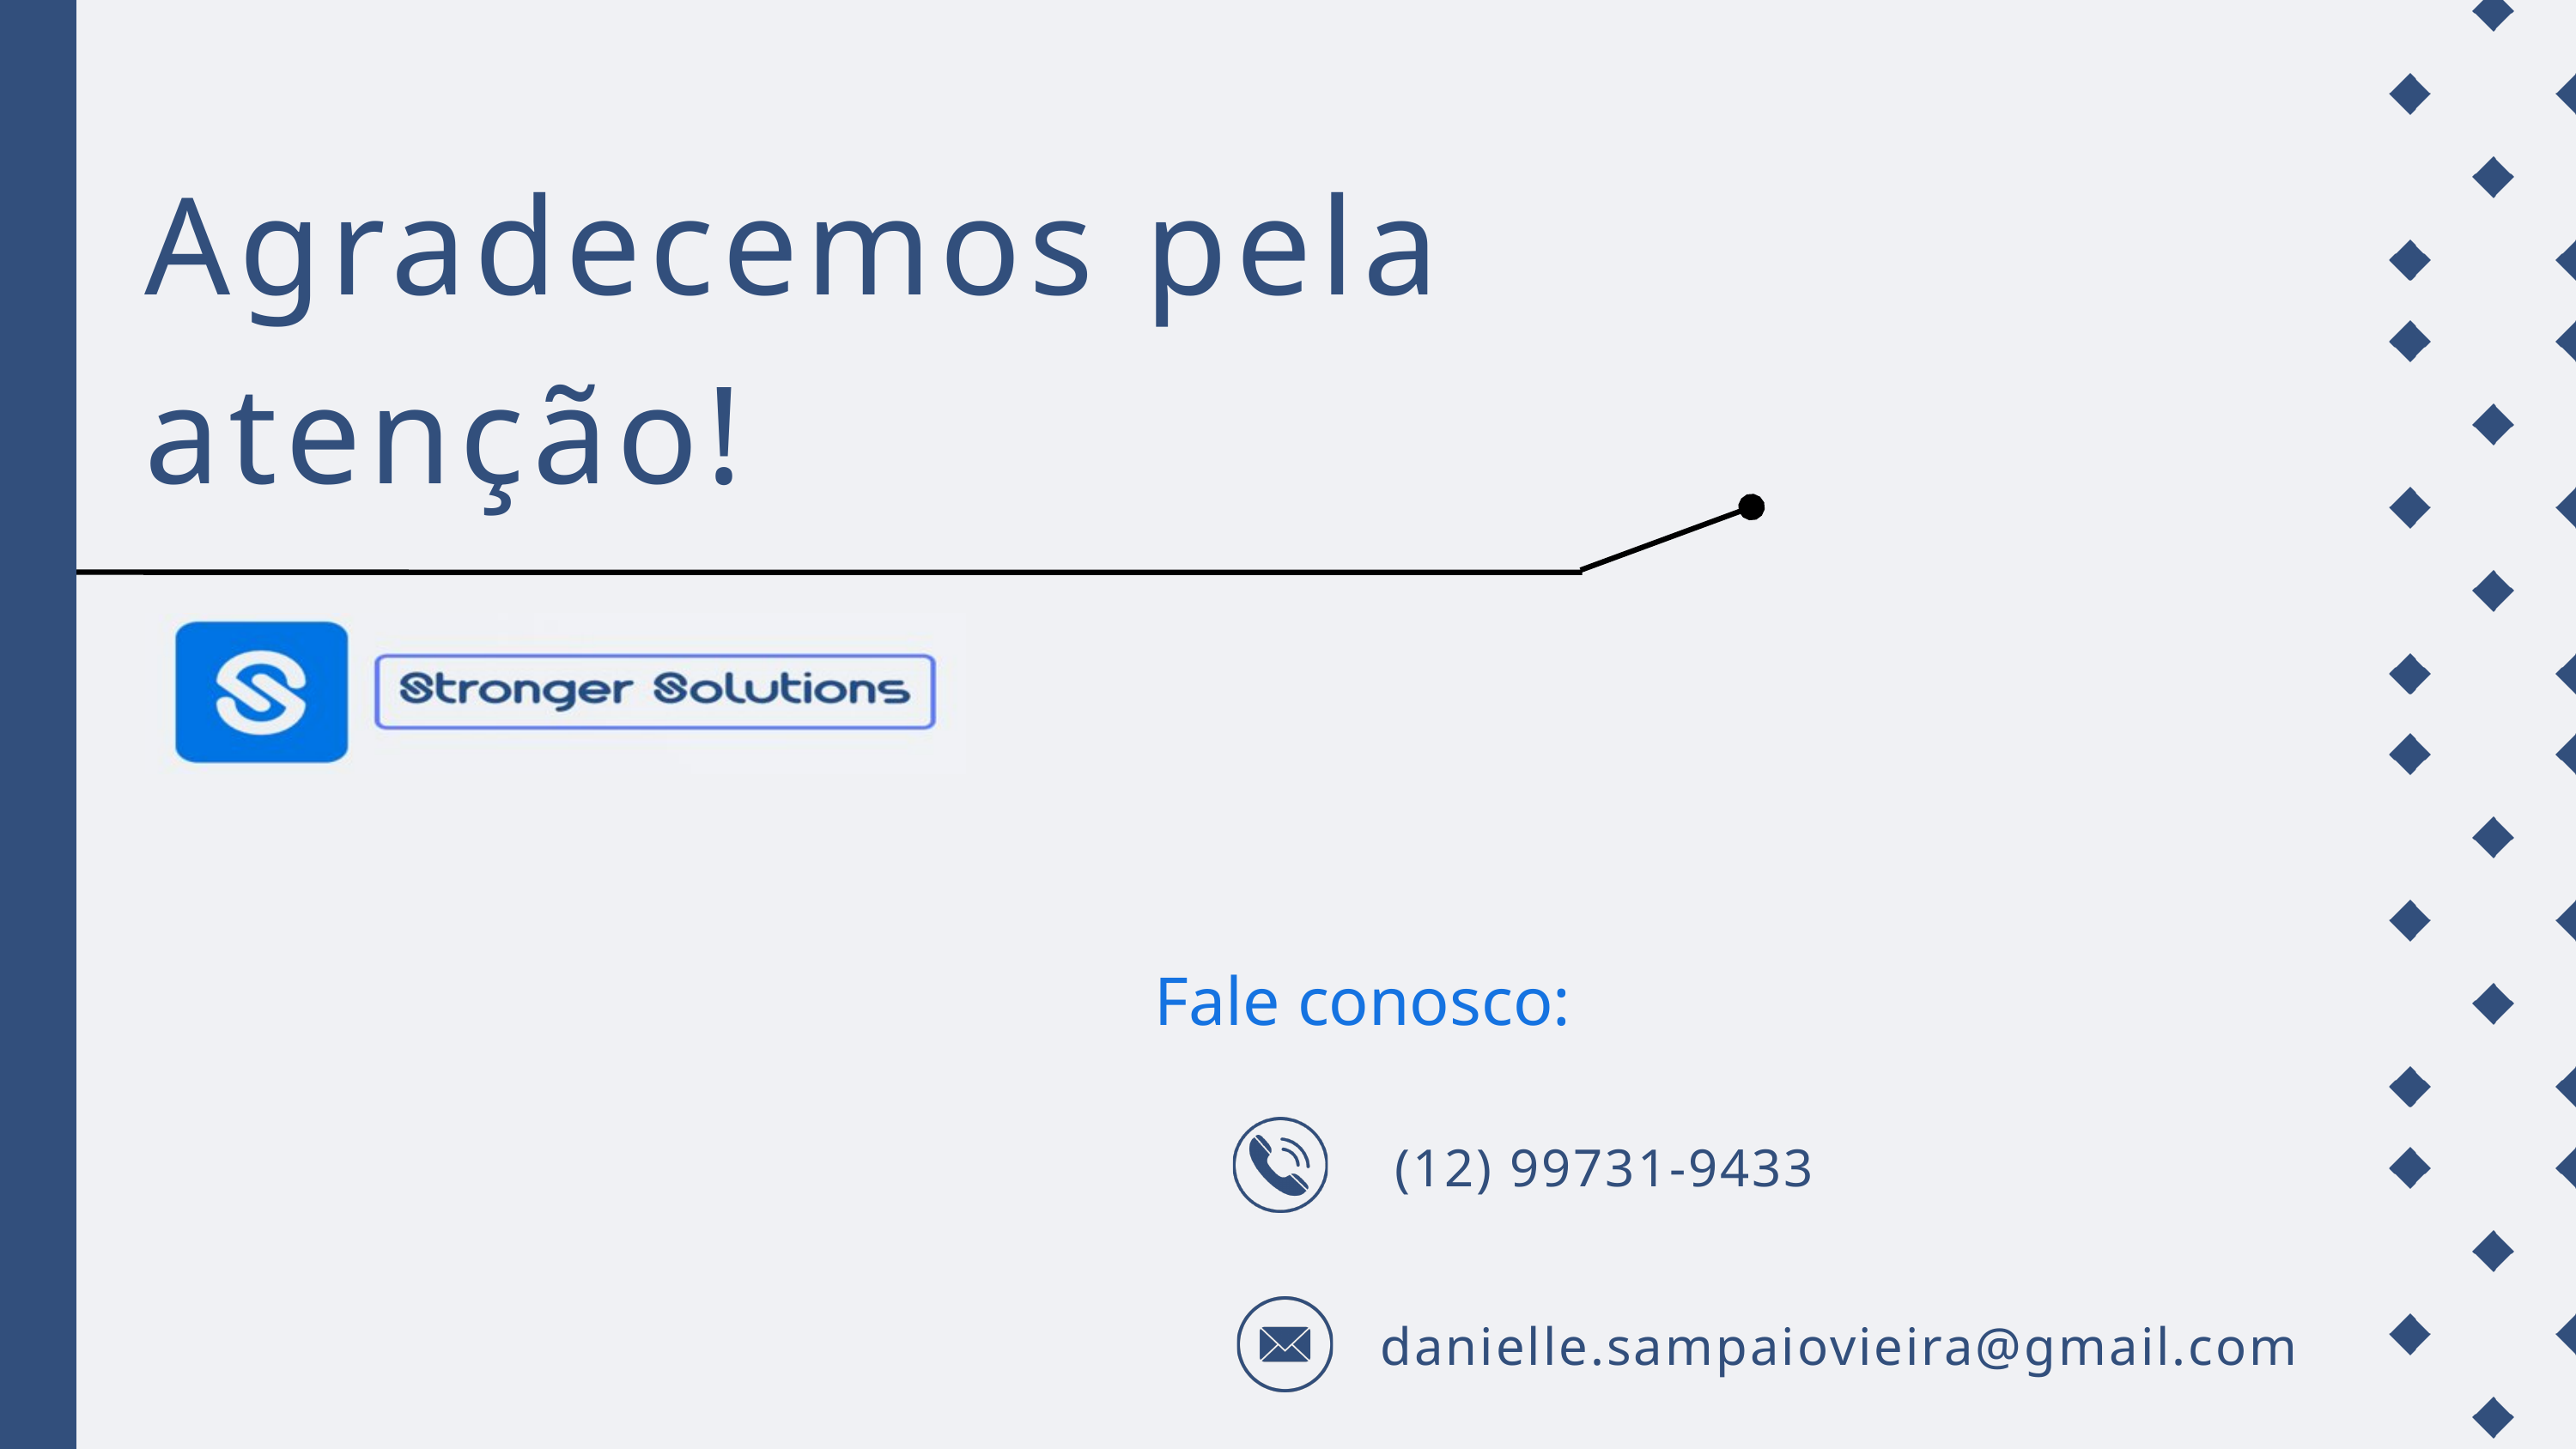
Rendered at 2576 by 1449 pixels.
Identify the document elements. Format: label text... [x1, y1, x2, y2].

text_box [1236, 1296, 1334, 1393]
text_box [2389, 1147, 2576, 1449]
text_box [2389, 733, 2576, 1107]
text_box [0, 0, 76, 1449]
text_box [144, 613, 967, 775]
text_box [1232, 1117, 1328, 1213]
text_box (12) 99731-9433 [1380, 1135, 1814, 1197]
text_box Agradecemos pela atenção! [144, 133, 1615, 511]
text_box [2389, 0, 2576, 281]
text_box [2389, 320, 2576, 694]
text_box danielle.sampaiovieira@gmail.com [1329, 1313, 2300, 1376]
text_box [1580, 498, 1760, 571]
text_box Fale conosco: [1154, 948, 2389, 1040]
